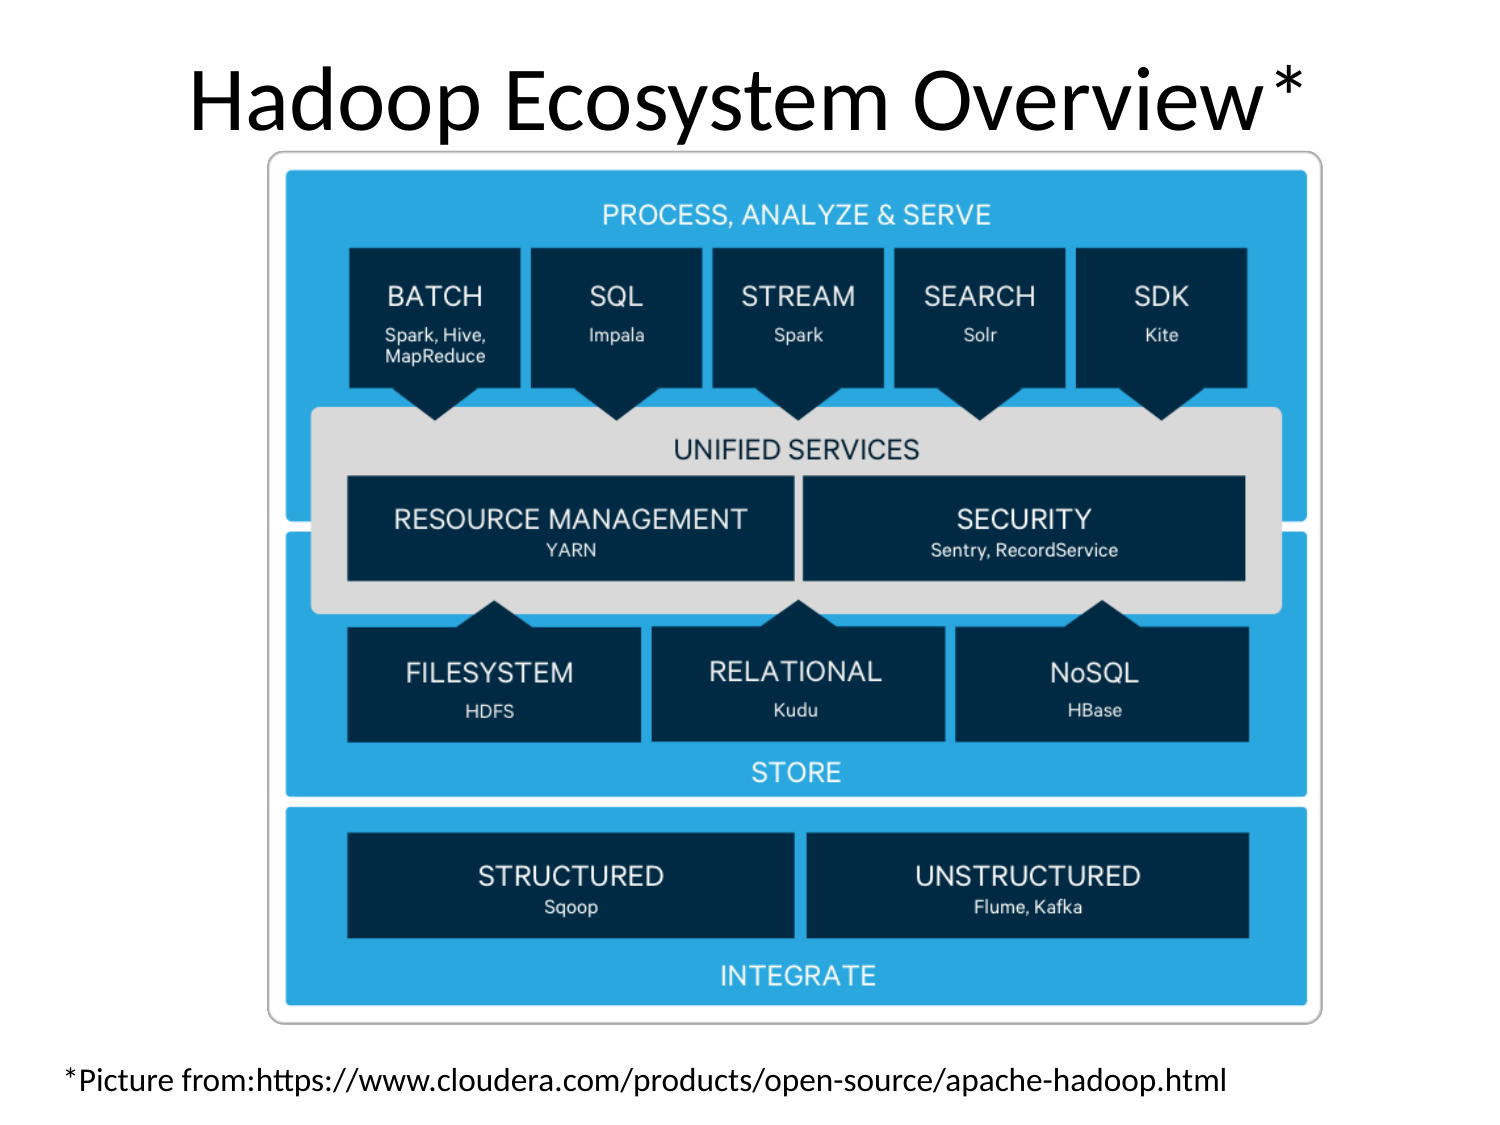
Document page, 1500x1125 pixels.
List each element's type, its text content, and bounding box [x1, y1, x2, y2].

text_box *Picture from:https://www.cloudera.com/products/open-source/apache-hadoop.html [47, 1050, 1500, 1106]
picture [267, 150, 1323, 1025]
title Hadoop Ecosystem Overview* [75, 0, 1425, 188]
